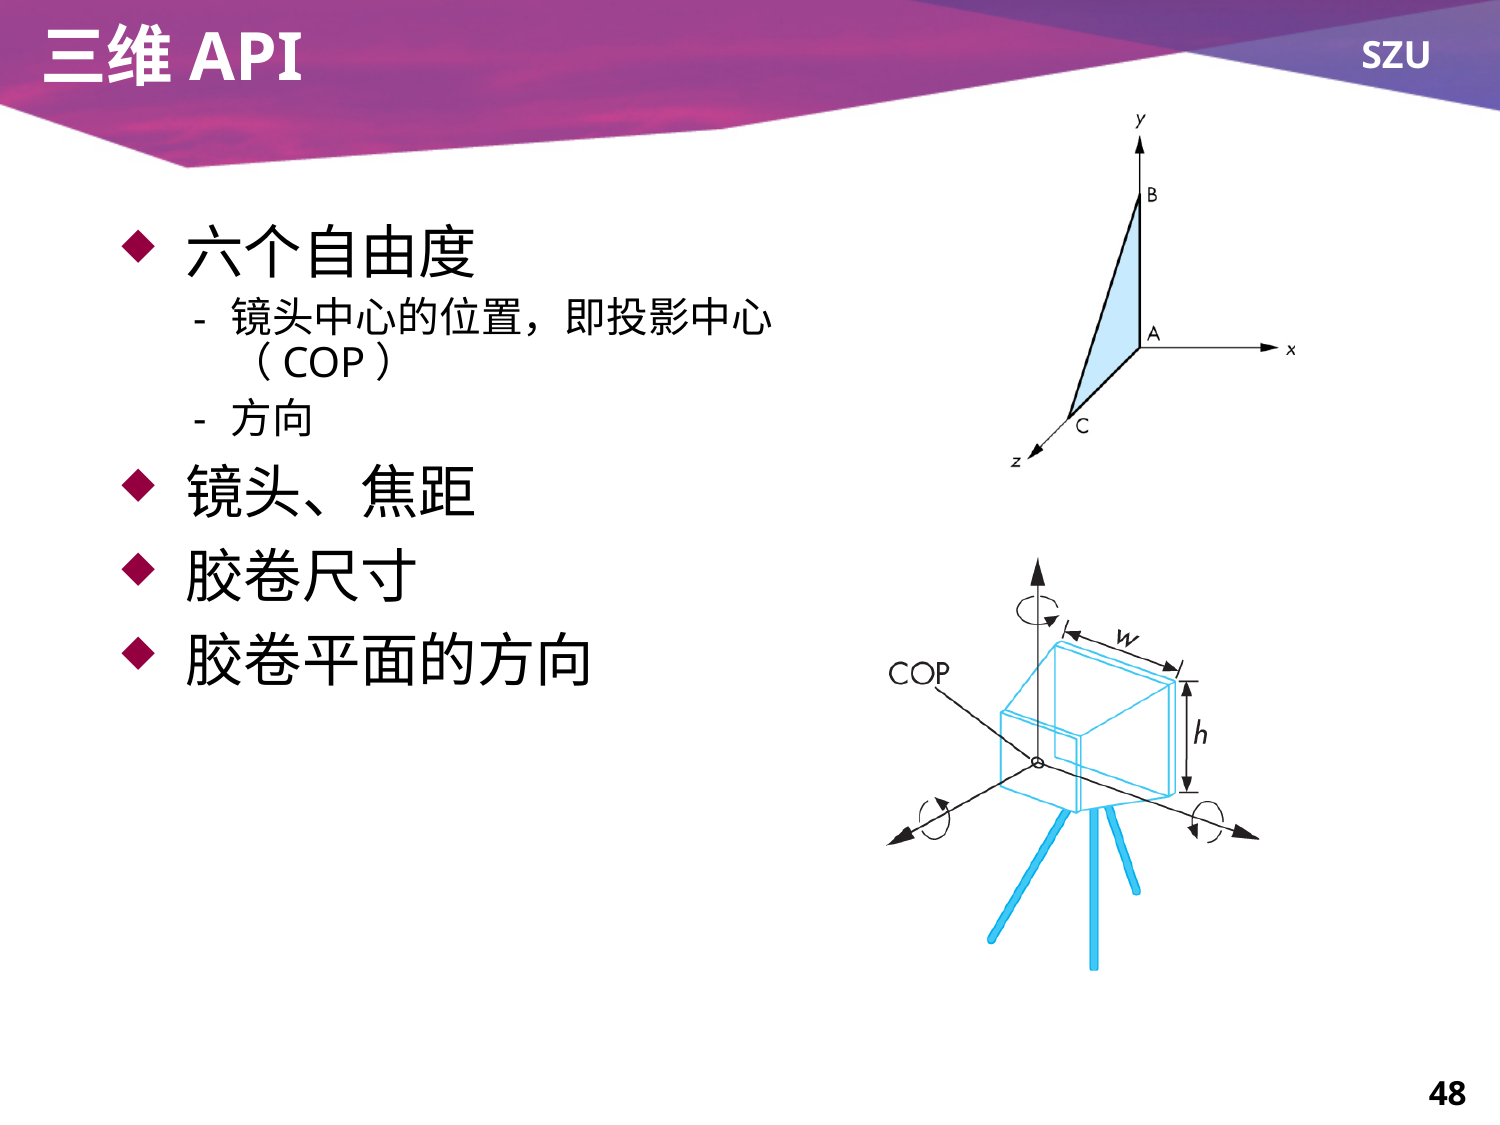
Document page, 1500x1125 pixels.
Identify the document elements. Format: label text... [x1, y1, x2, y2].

picture [0, 0, 1500, 1125]
list 六个自由度 镜头中心的位置，即投影中心（COP） 方向 镜头、焦距 胶卷尺寸 胶卷平面的方向 [103, 216, 838, 930]
title 三维API [25, 15, 1320, 104]
slide_number 48 [1384, 1065, 1500, 1125]
